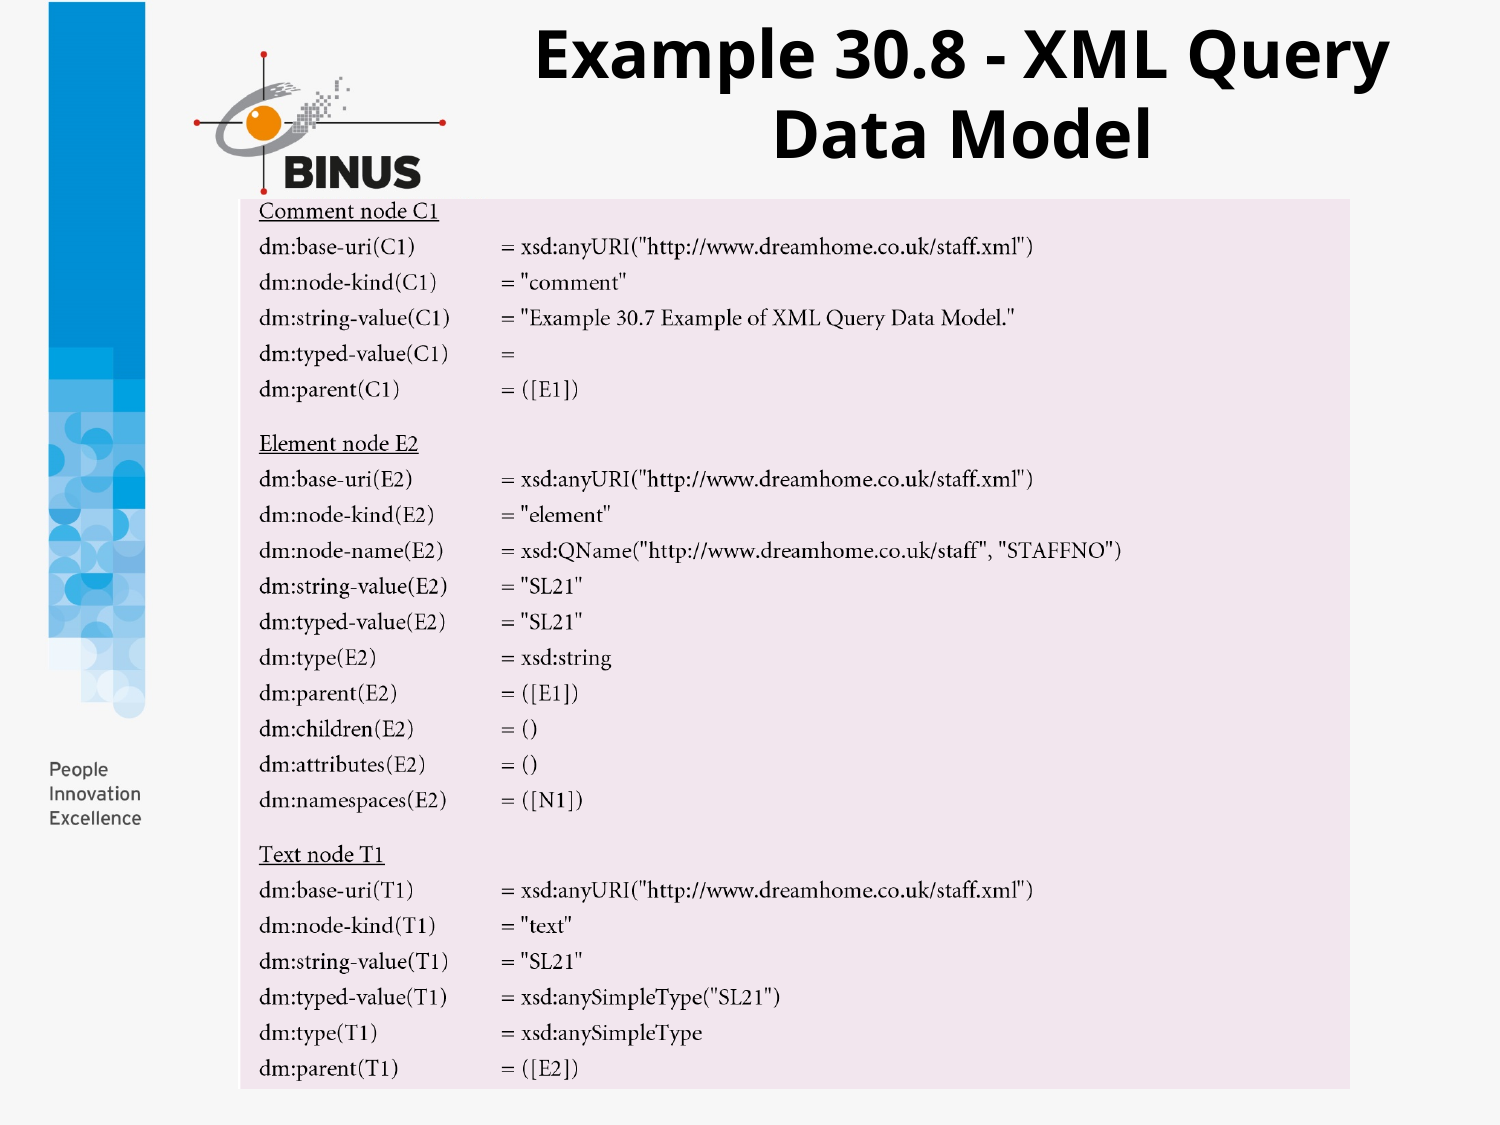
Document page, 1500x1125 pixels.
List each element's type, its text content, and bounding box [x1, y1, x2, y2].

picture [0, 0, 1500, 845]
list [238, 199, 1351, 1089]
title Example 30.8 - XML Query Data Model [437, 46, 1488, 138]
